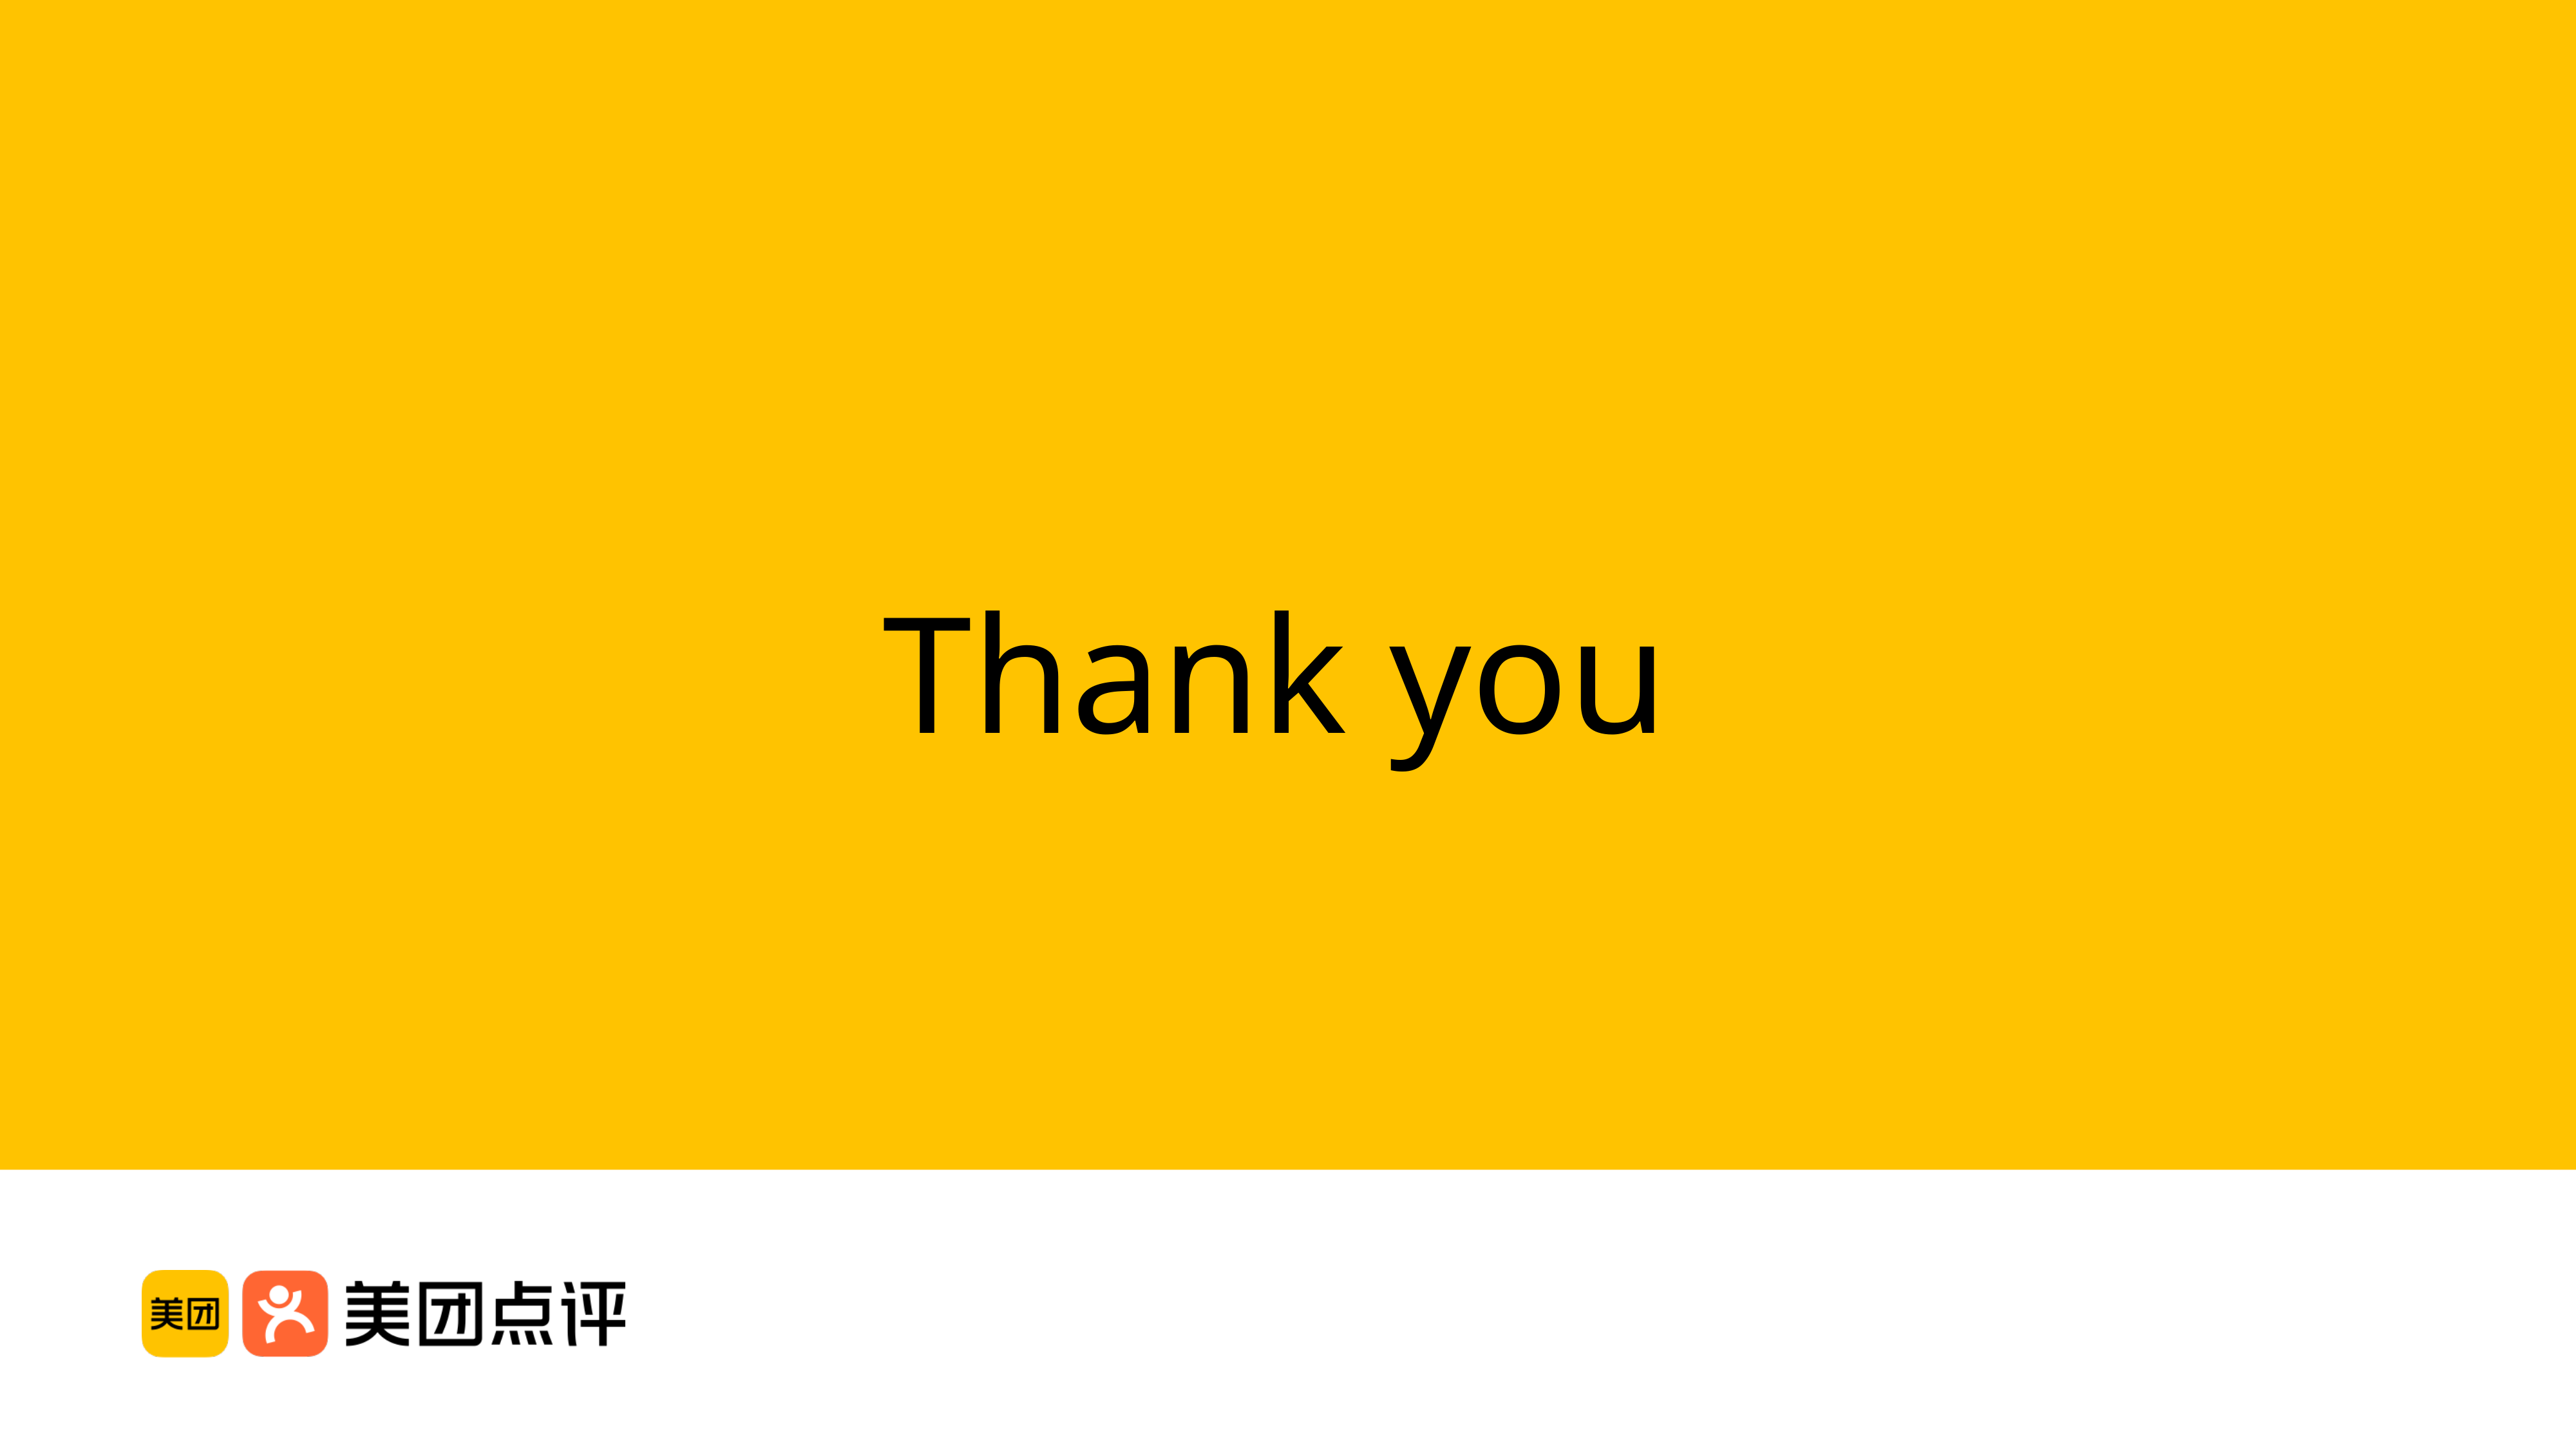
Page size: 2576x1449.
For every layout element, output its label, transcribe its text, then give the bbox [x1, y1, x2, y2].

picture [142, 1270, 625, 1358]
text_box Thank you [876, 528, 1699, 887]
text_box [0, 0, 2576, 1170]
